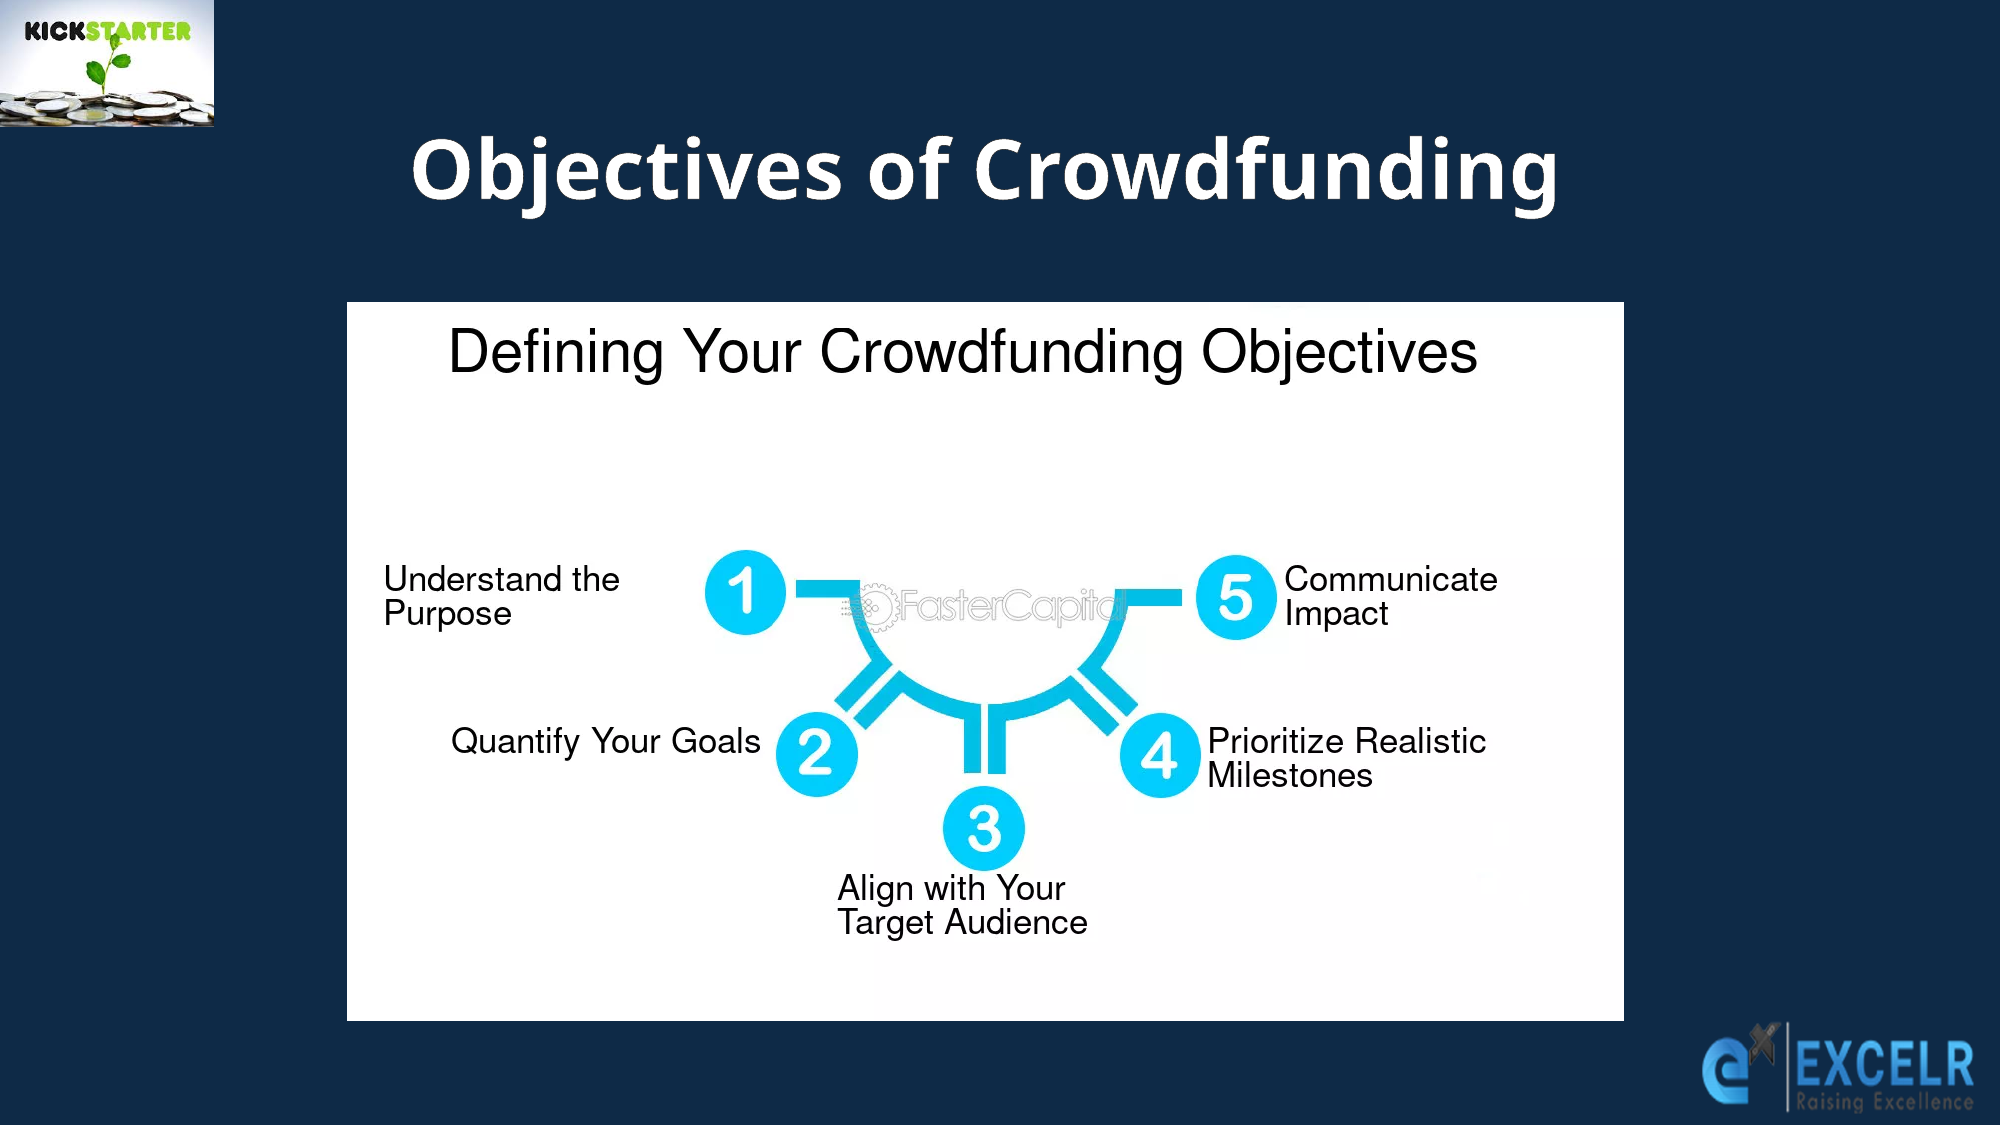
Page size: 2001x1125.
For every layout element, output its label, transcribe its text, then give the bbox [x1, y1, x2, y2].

title Objectives of Crowdfunding [214, 100, 1757, 207]
picture [0, 0, 214, 128]
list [346, 302, 1624, 1022]
picture [1697, 1020, 1980, 1116]
